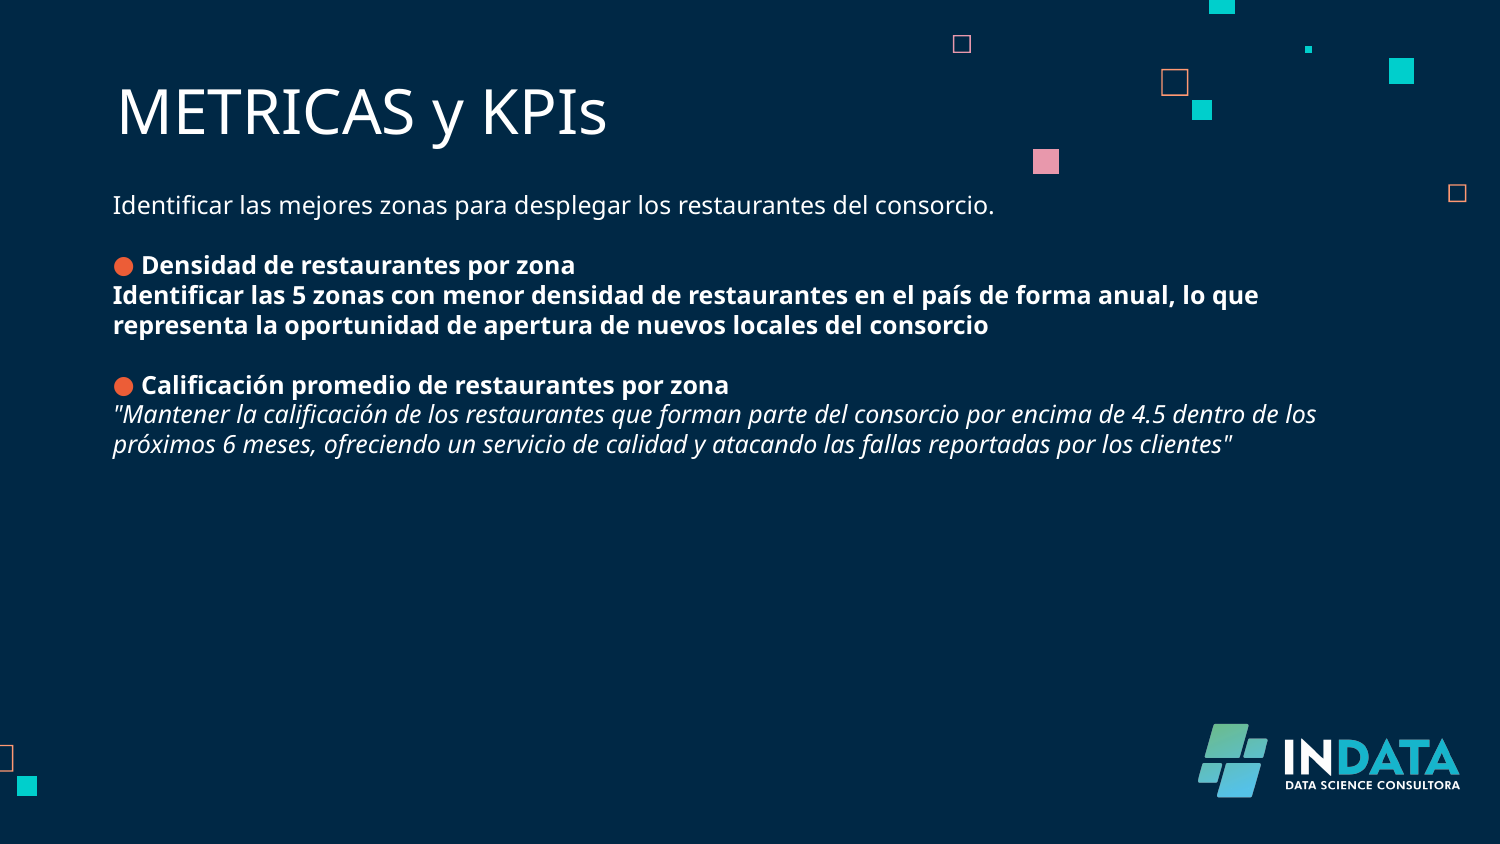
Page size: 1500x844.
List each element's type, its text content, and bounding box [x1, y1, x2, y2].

list Identificar las mejores zonas para desplegar los restaurantes del consorcio. Densidad de restaurantes por zona Identificar las 5 zonas con menor densidad de restaurantes en el país de forma anual, lo que representa la oportunidad de apertura de nuevos locales del consorcio Calificación promedio de restaurantes por zona "Mantener la calificación de los restaurantes que forman parte del consorcio por encima de 4.5 dentro de los próximos 6 meses, ofreciendo un servicio de calidad y atacando las fallas reportadas por los clientes" [97, 174, 1389, 796]
picture [1164, 696, 1500, 819]
title METRICAS y KPIs [101, 67, 878, 163]
